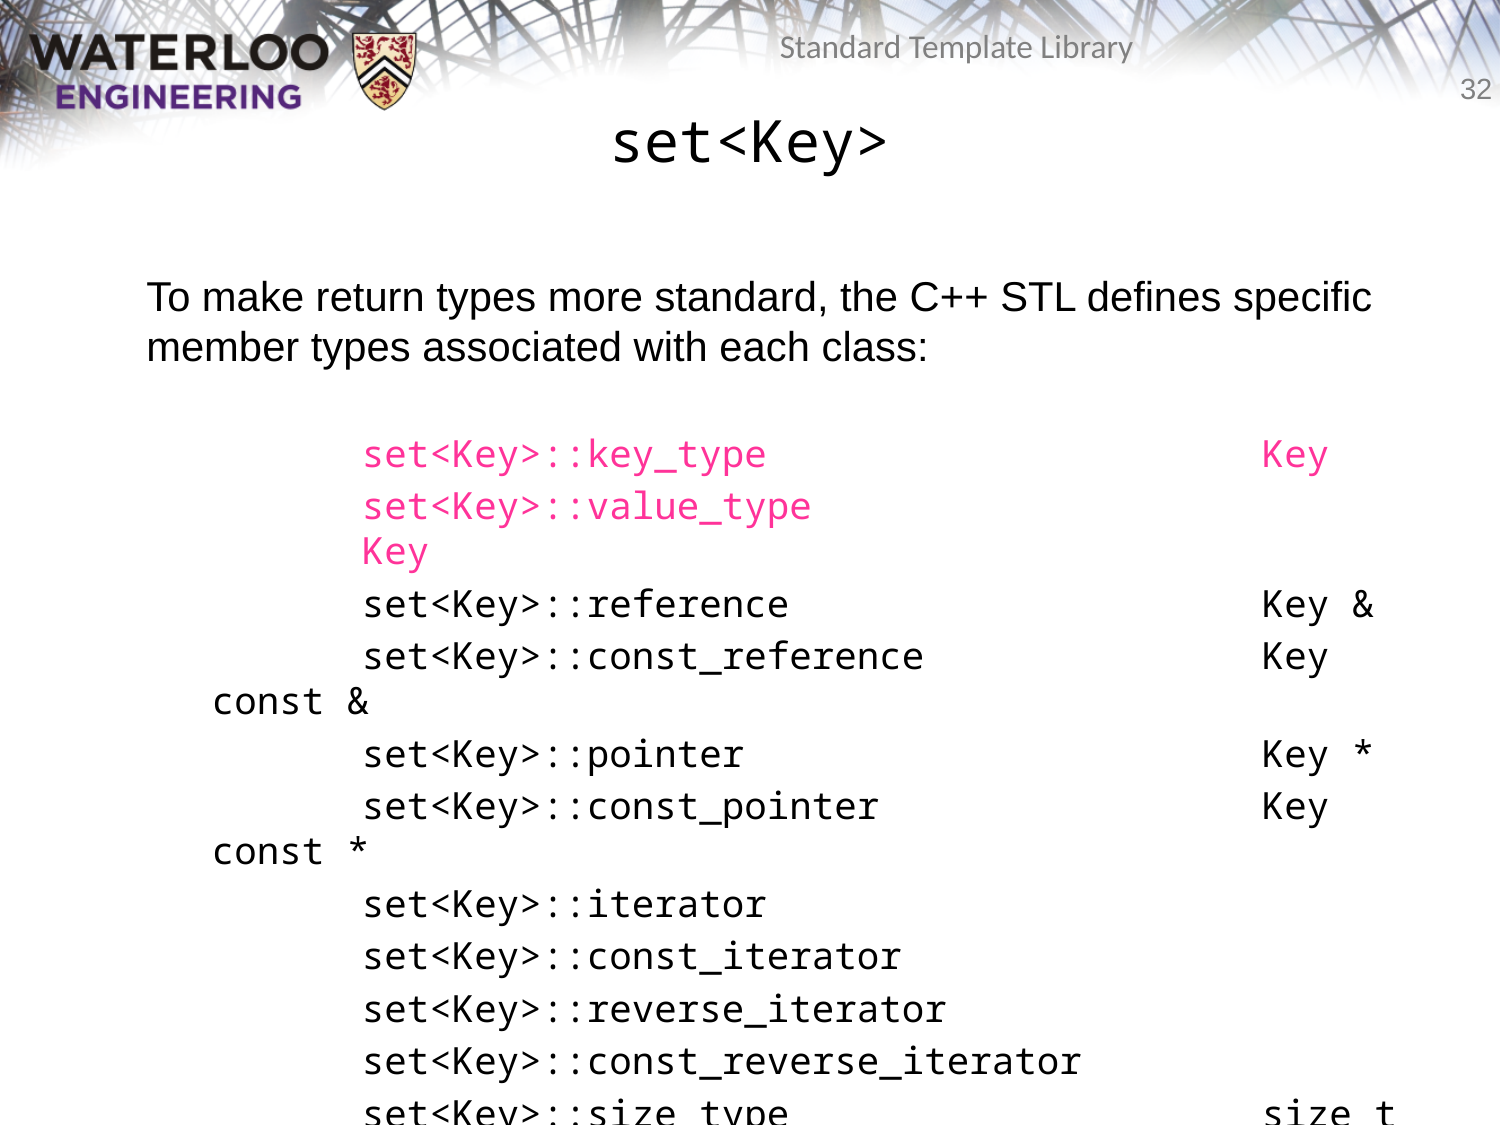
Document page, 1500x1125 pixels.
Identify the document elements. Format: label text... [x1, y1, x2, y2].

picture [0, 0, 1500, 1125]
title set<Key> [74, 44, 1426, 233]
list To make return types more standard, the C++ STL defines specific member types associated with each class: set<Key>::key_type Key set<Key>::value_type Key set<Key>::reference Key & set<Key>::const_reference Key const & set<Key>::pointer Key * set<Key>::const_pointer Key const * set<Key>::iterator set<Key>::const_iterator set<Key>::reverse_iterator set<Key>::const_reverse_iterator set<Key>::size_type size_t set<Key>::difference_type ptrdiff_t [74, 262, 1426, 1006]
